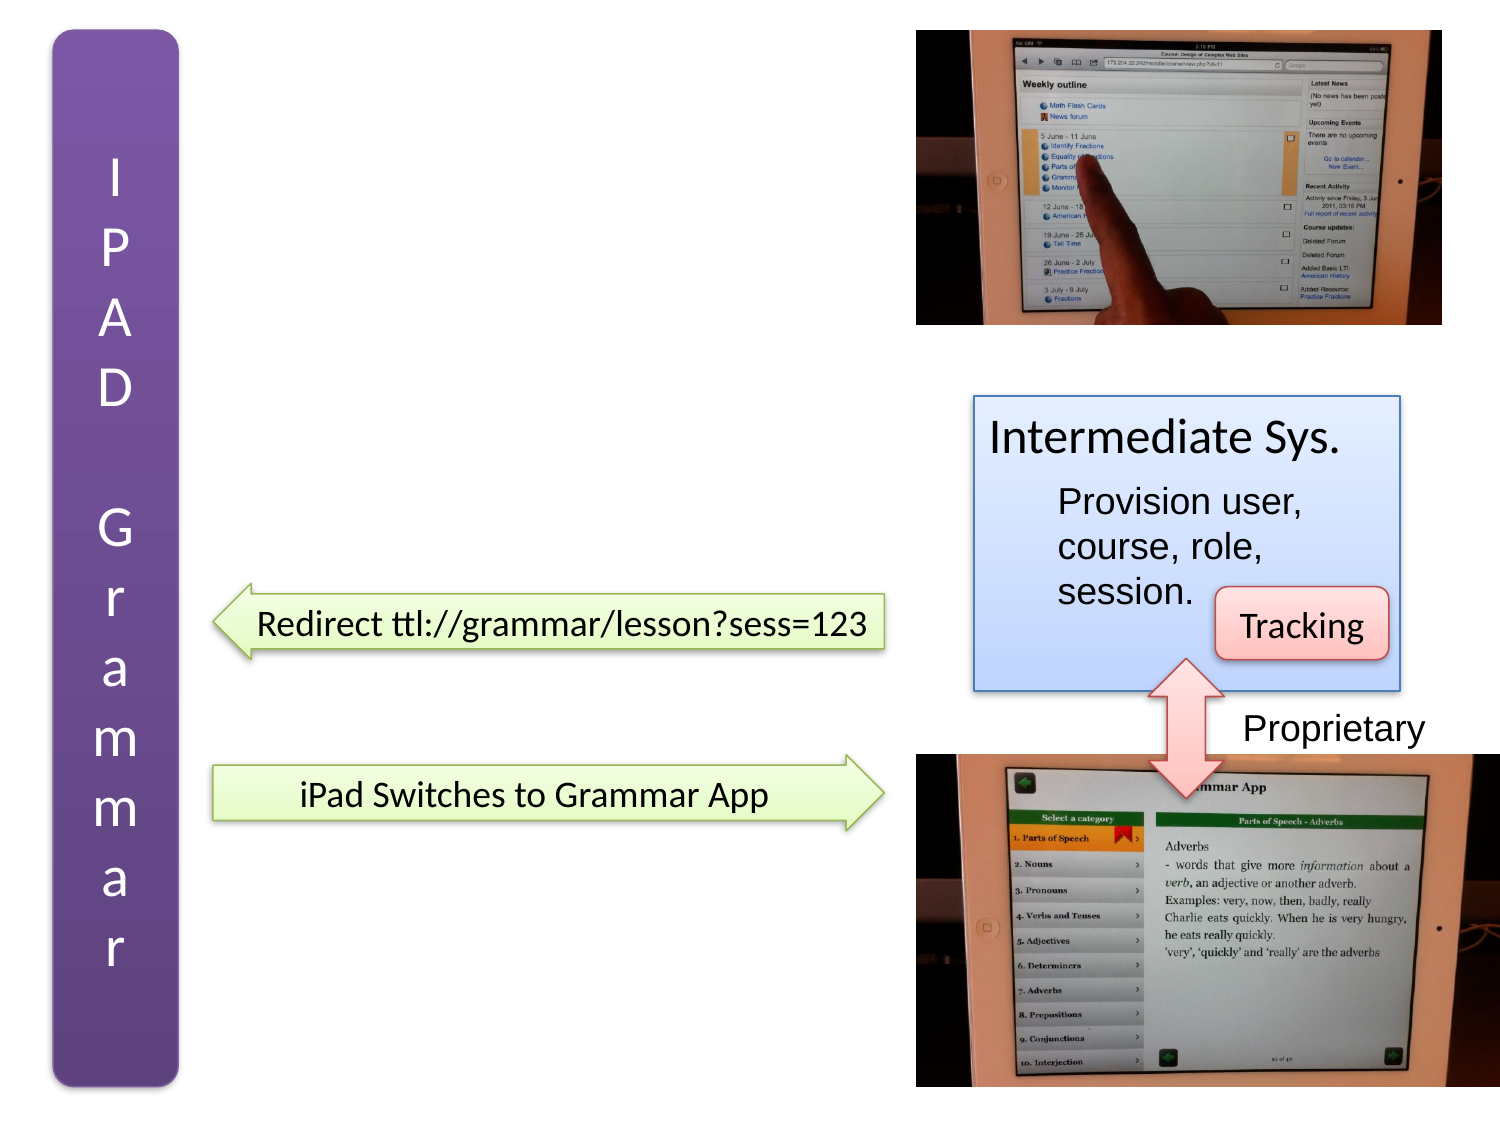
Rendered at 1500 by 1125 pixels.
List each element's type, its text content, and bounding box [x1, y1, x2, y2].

text_box [1147, 657, 1226, 753]
text_box Tracking [1214, 585, 1390, 661]
picture [916, 754, 1500, 1087]
text_box Proprietary [1227, 696, 1441, 753]
text_box Redirect ttl://grammar/lesson?sess=123 [212, 582, 886, 661]
text_box Provision user, course, role, session. [1042, 469, 1326, 620]
text_box I P A D G r a m m a r [52, 29, 179, 1088]
picture [916, 29, 1443, 326]
text_box iPad Switches to Grammar App [212, 753, 885, 832]
text_box Intermediate Sys. [973, 395, 1401, 692]
